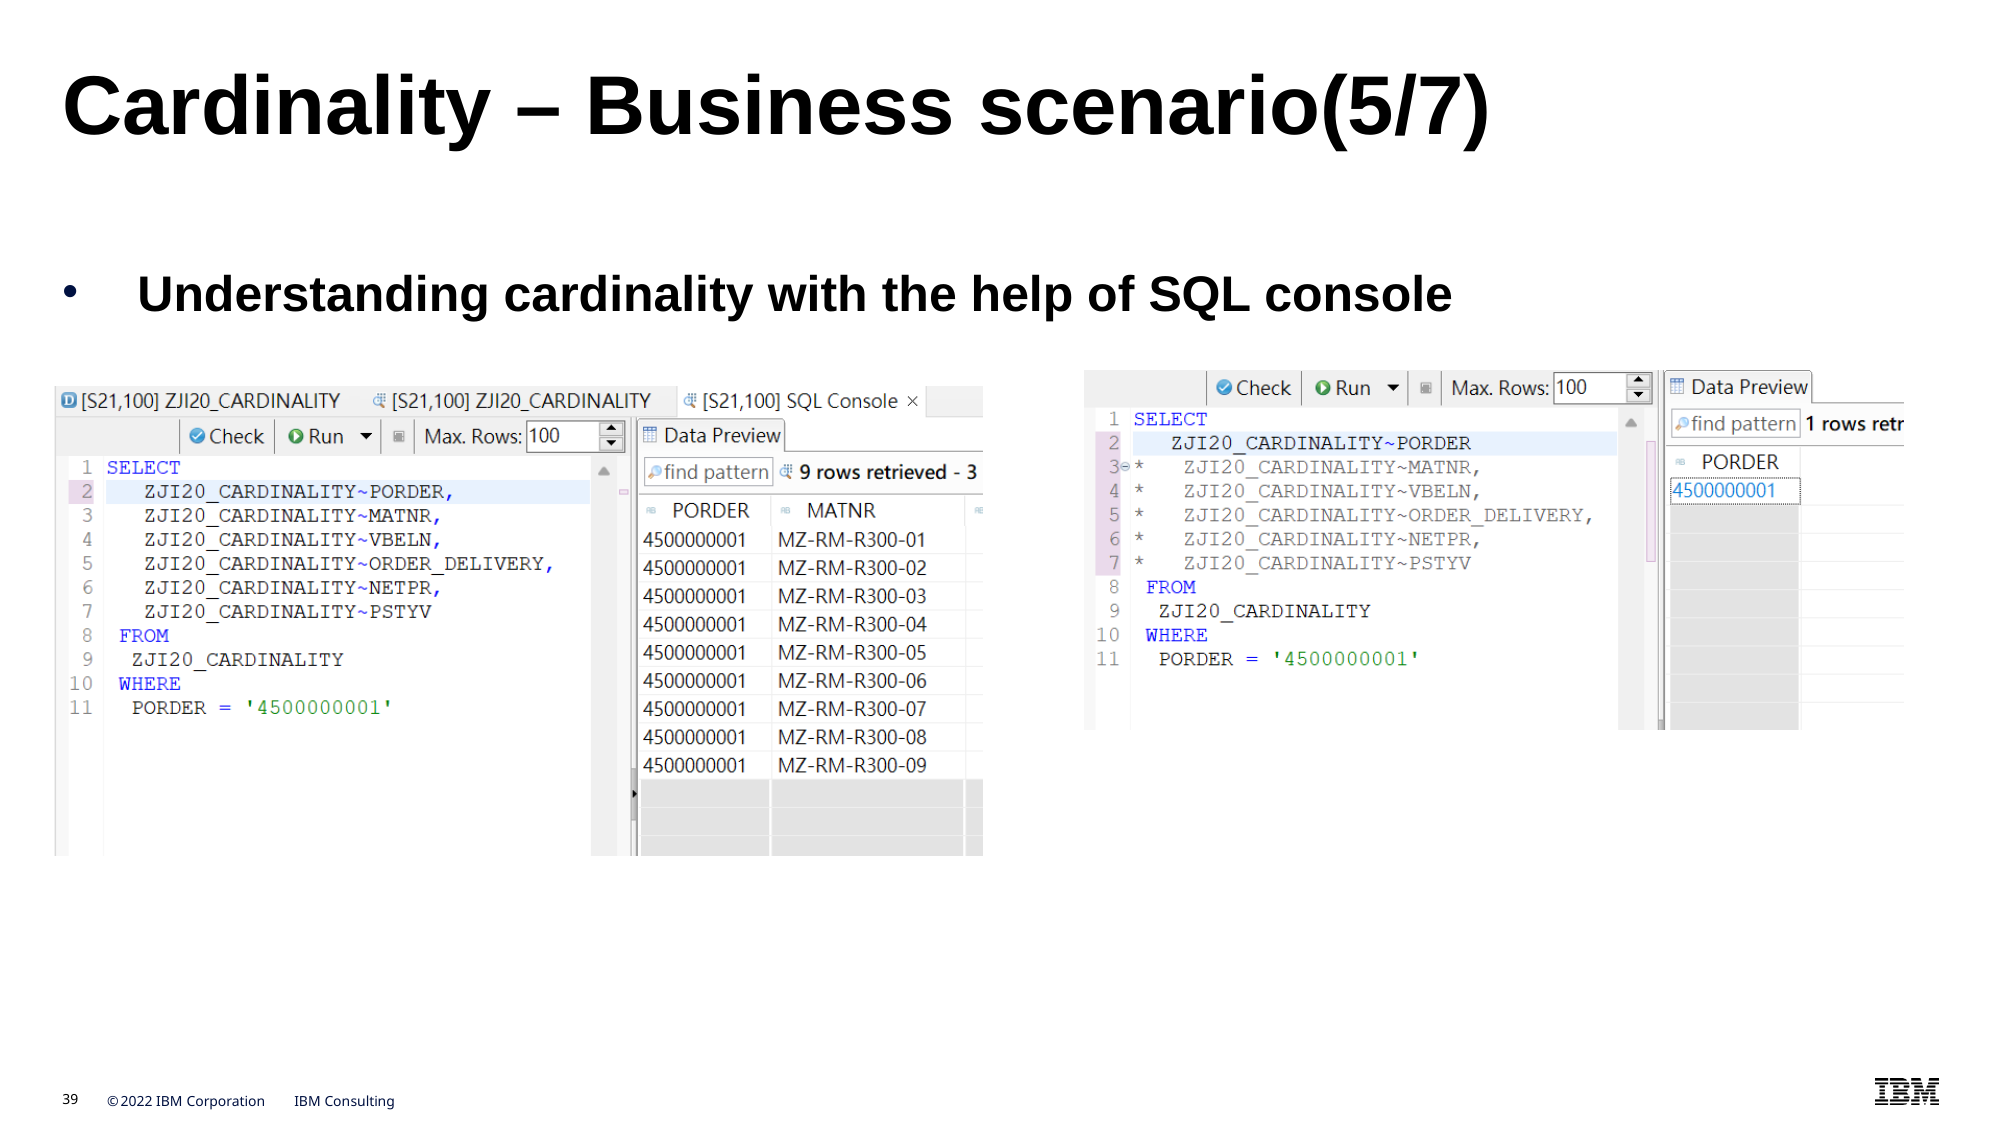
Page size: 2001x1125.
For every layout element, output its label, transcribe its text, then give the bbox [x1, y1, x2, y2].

title Cardinality – Business scenario(5/7) [62, 62, 1904, 239]
text_box Understanding cardinality with the help of SQL console [62, 254, 1938, 371]
picture [1875, 1078, 1939, 1105]
picture [54, 386, 984, 856]
picture [1084, 369, 1904, 730]
